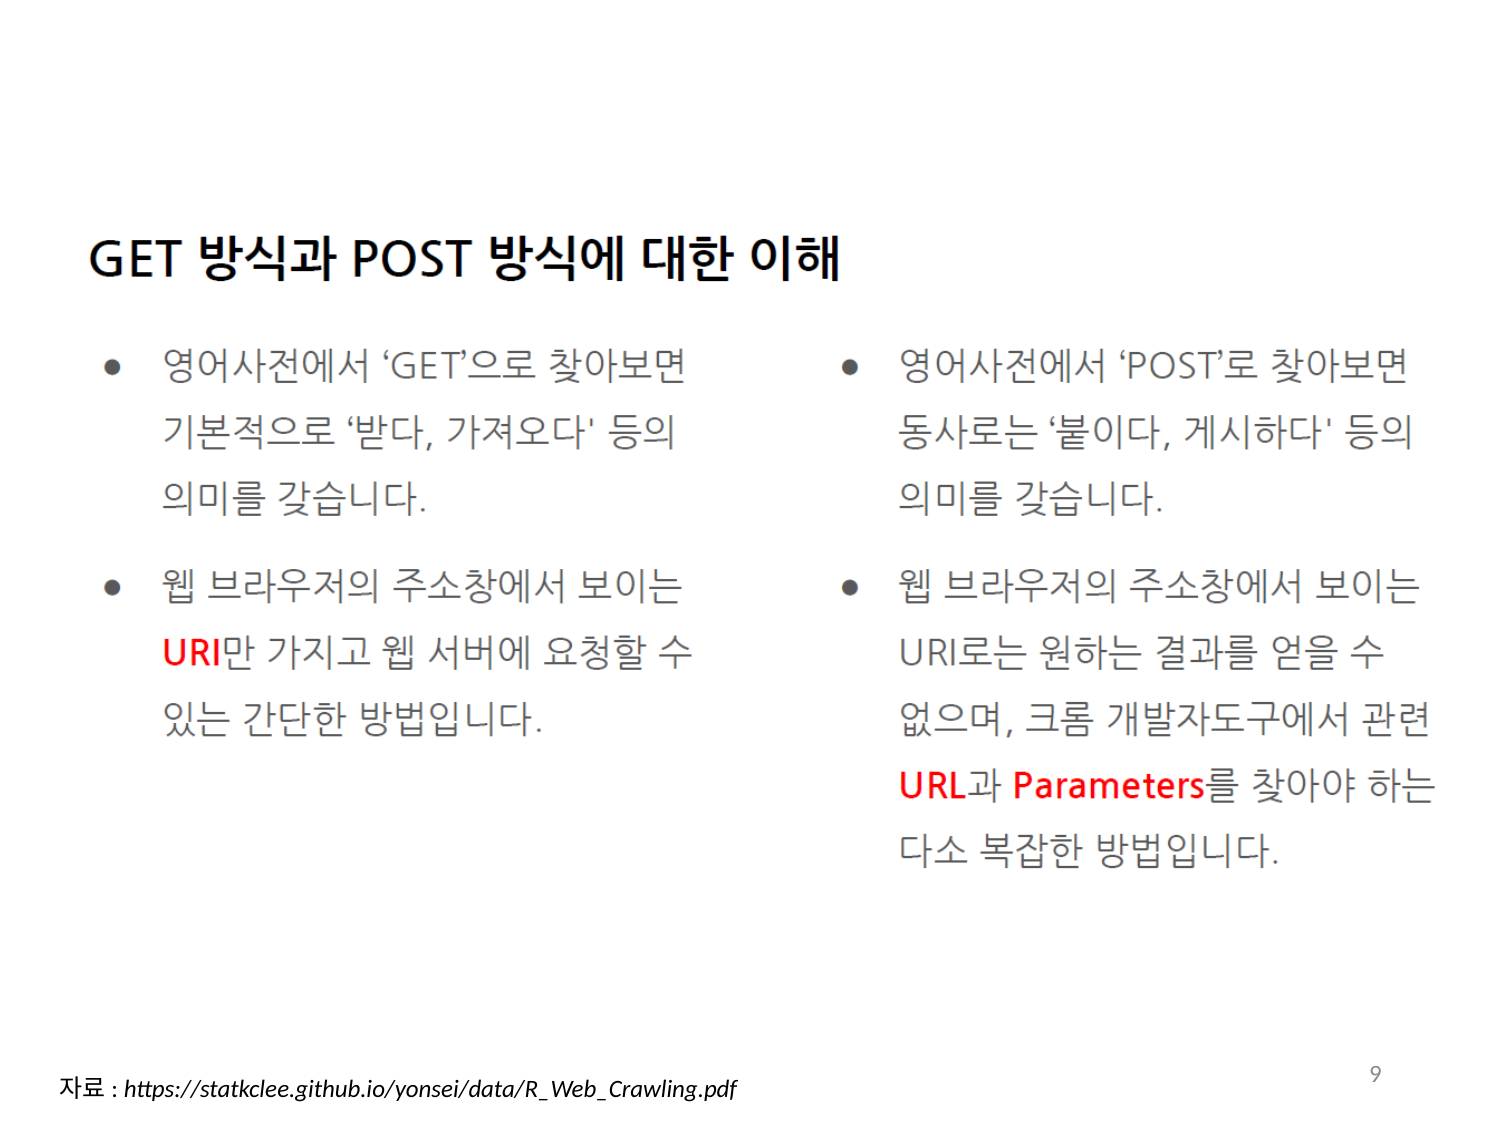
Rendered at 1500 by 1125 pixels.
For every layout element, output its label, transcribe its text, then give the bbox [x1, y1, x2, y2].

text_box 자료: https://statkclee.github.io/yonsei/data/R_Web_Crawling.pdf [44, 1064, 1248, 1110]
slide_number 9 [1059, 1042, 1397, 1103]
picture [80, 218, 1456, 917]
